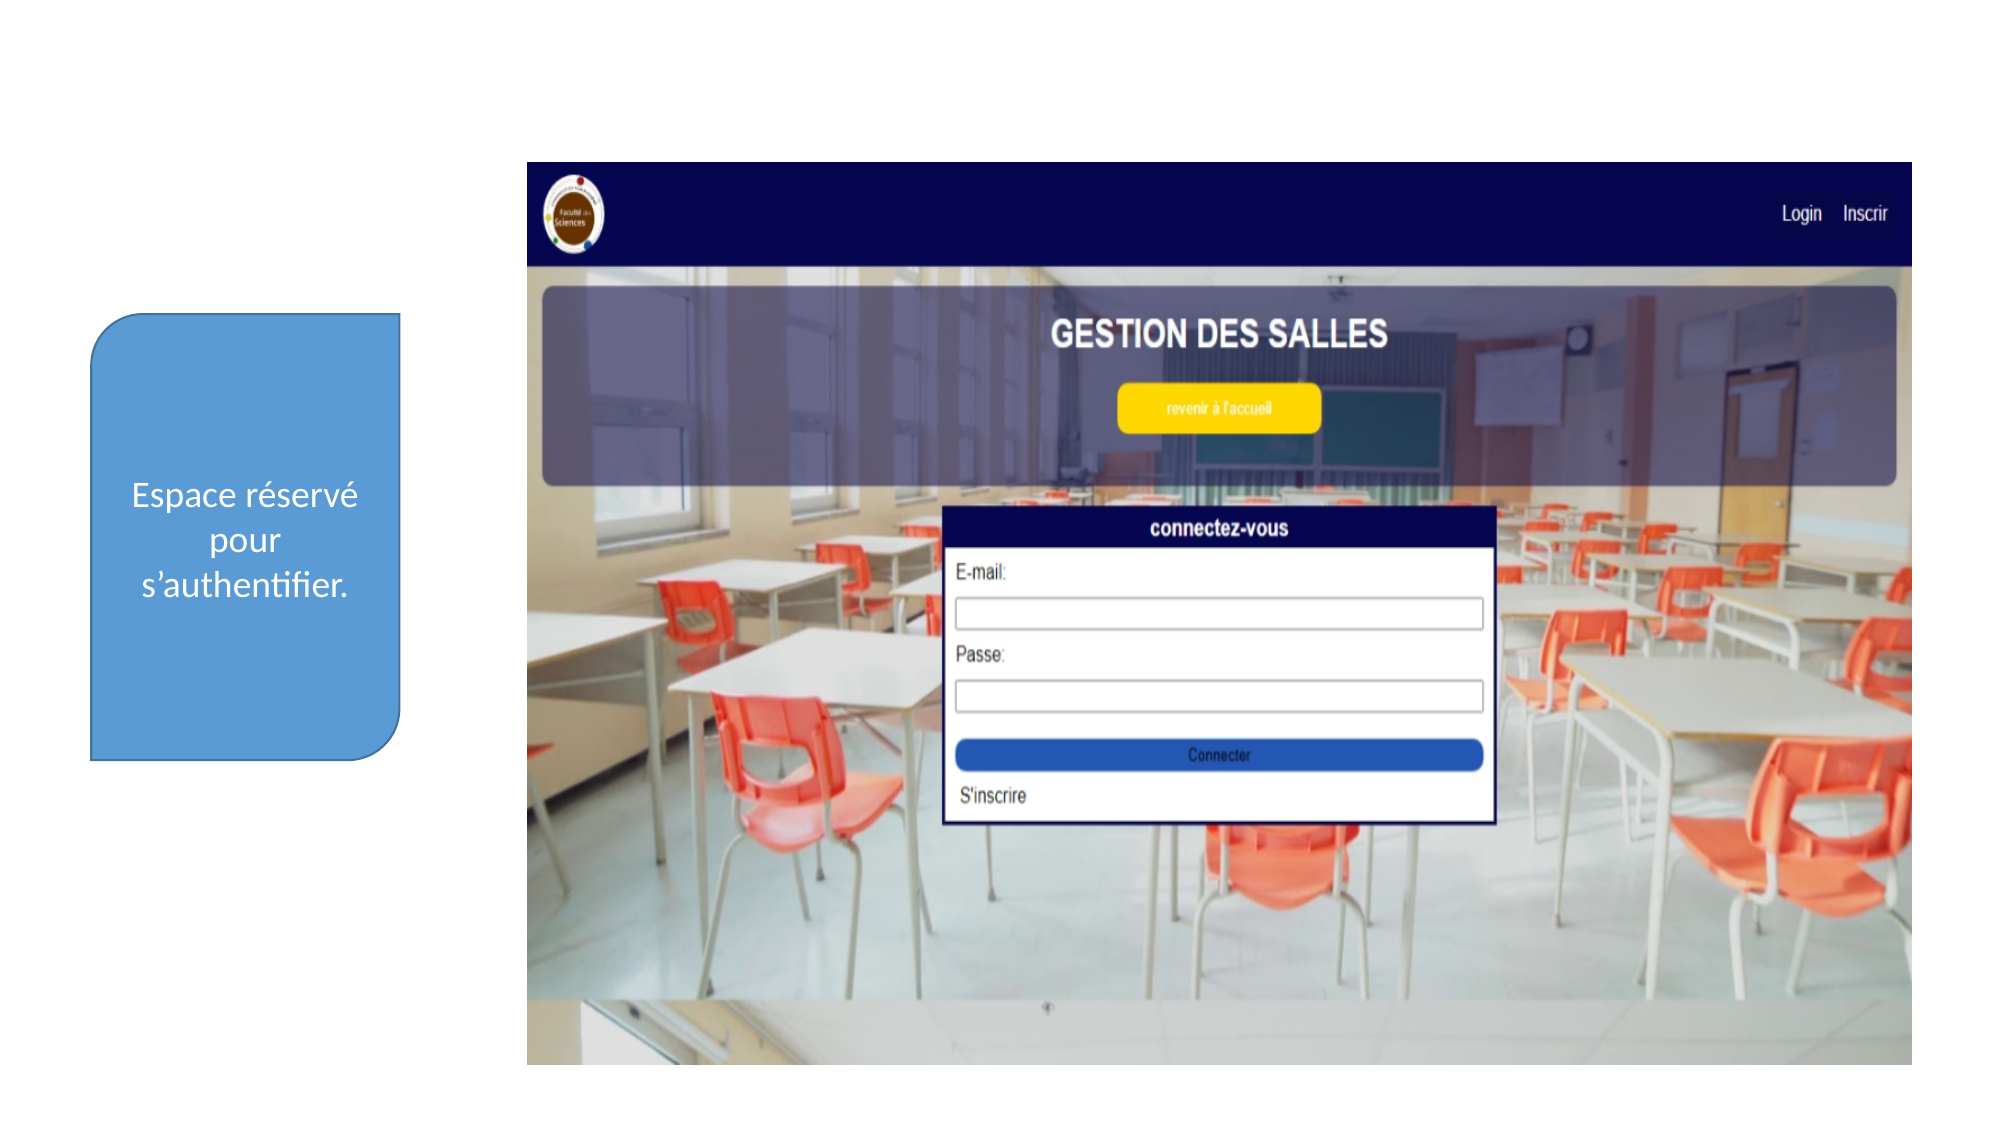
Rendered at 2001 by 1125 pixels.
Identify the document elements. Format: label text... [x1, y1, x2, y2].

picture [527, 162, 1912, 1065]
text_box Espace réservé pour s’authentifier. [90, 312, 401, 762]
